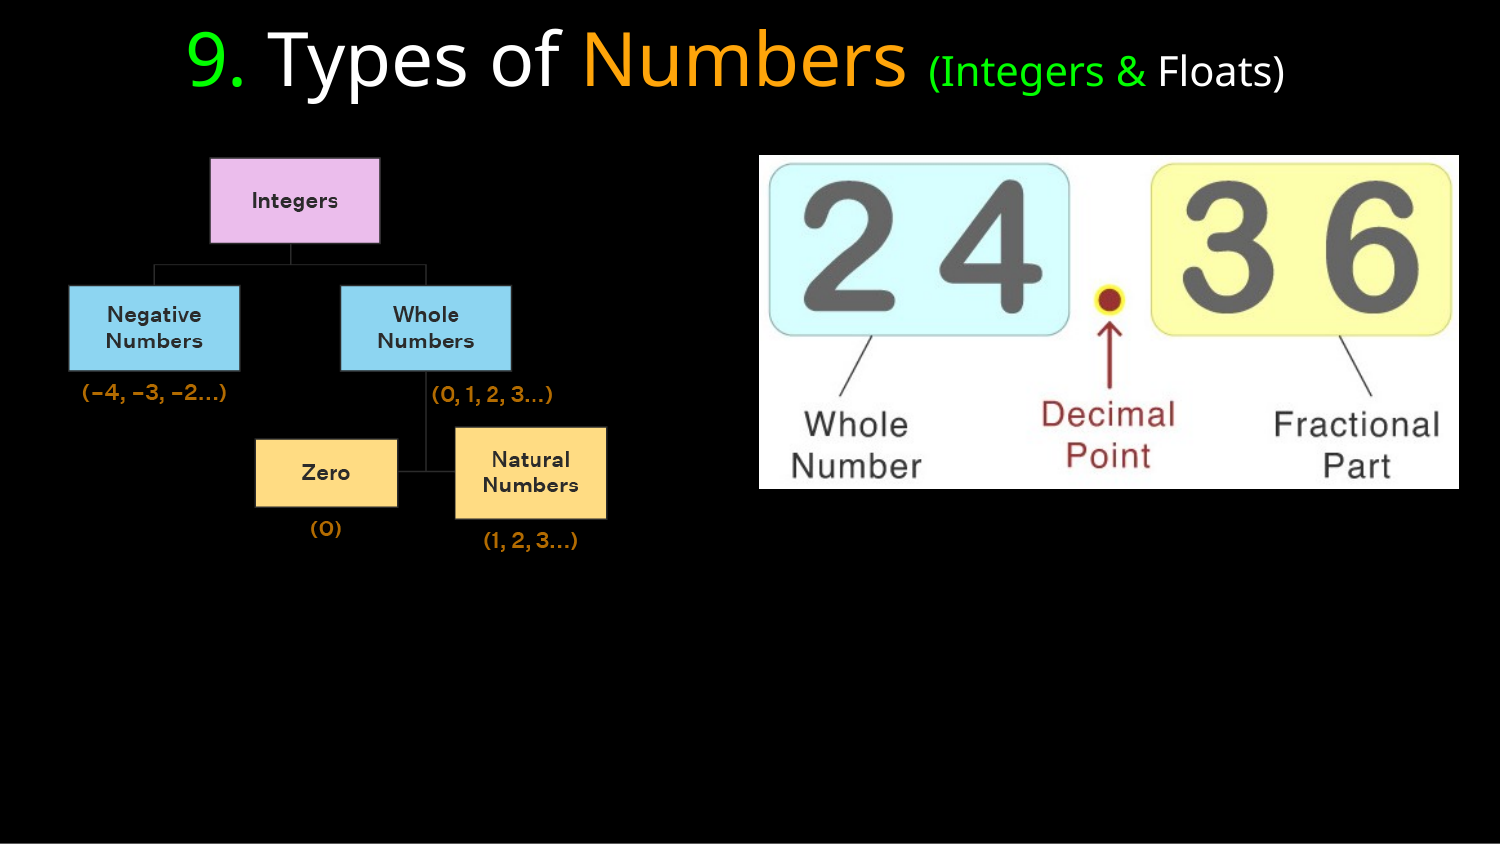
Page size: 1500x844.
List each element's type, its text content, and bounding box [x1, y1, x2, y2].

picture [759, 155, 1459, 490]
title 9. Types of Numbers (Integers & Floats) [182, 8, 1317, 152]
picture [62, 155, 612, 560]
